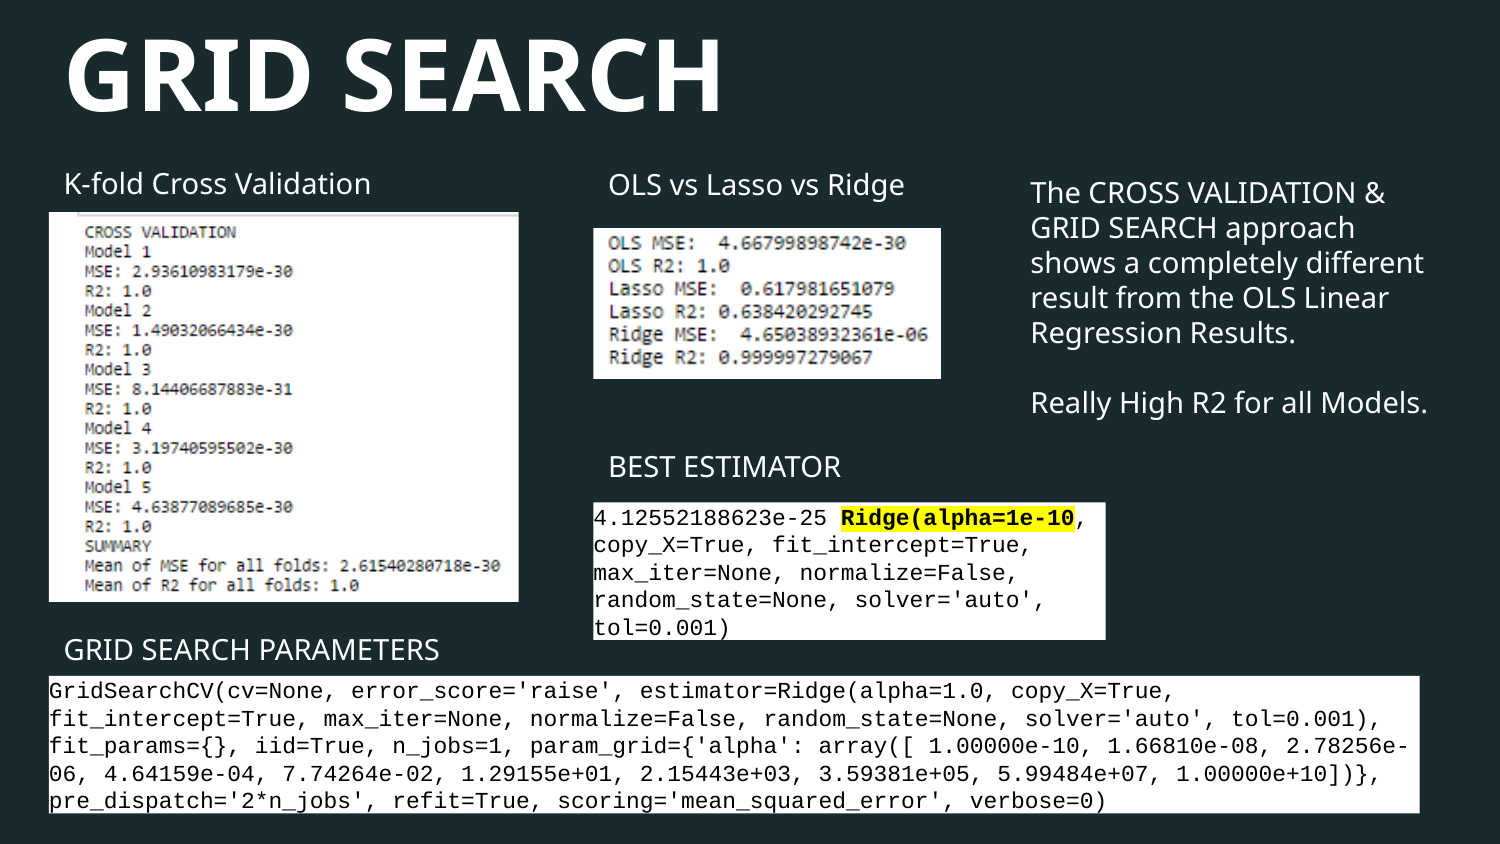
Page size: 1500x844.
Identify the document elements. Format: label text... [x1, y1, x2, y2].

text_box GridSearchCV(cv=None, error_score='raise', estimator=Ridge(alpha=1.0, copy_X=True, fit_intercept=True, max_iter=None, normalize=False, random_state=None, solver='auto', tol=0.001), fit_params={}, iid=True, n_jobs=1, param_grid={'alpha': array([ 1.00000e-10, 1.66810e-08, 2.78256e-06, 4.64159e-04, 7.74264e-02, 1.29155e+01, 2.15443e+03, 3.59381e+05, 5.99484e+07, 1.00000e+10])}, pre_dispatch='2*n_jobs', refit=True, scoring='mean_squared_error', verbose=0) [48, 675, 1420, 814]
text_box K-fold Cross Validation [48, 157, 519, 208]
picture [593, 228, 942, 379]
text_box GRID SEARCH [48, 0, 799, 141]
text_box GRID SEARCH PARAMETERS [48, 624, 519, 674]
text_box The CROSS VALIDATION & GRID SEARCH approach shows a completely different result from the OLS Linear Regression Results. Really High R2 for all Models. [1015, 167, 1463, 427]
text_box BEST ESTIMATOR [593, 441, 1064, 491]
picture [48, 212, 519, 603]
text_box OLS vs Lasso vs Ridge [593, 158, 941, 209]
text_box 4.12552188623e-25 Ridge(alpha=1e-10, copy_X=True, fit_intercept=True, max_iter=None, normalize=False, random_state=None, solver='auto', tol=0.001) [593, 502, 1106, 640]
